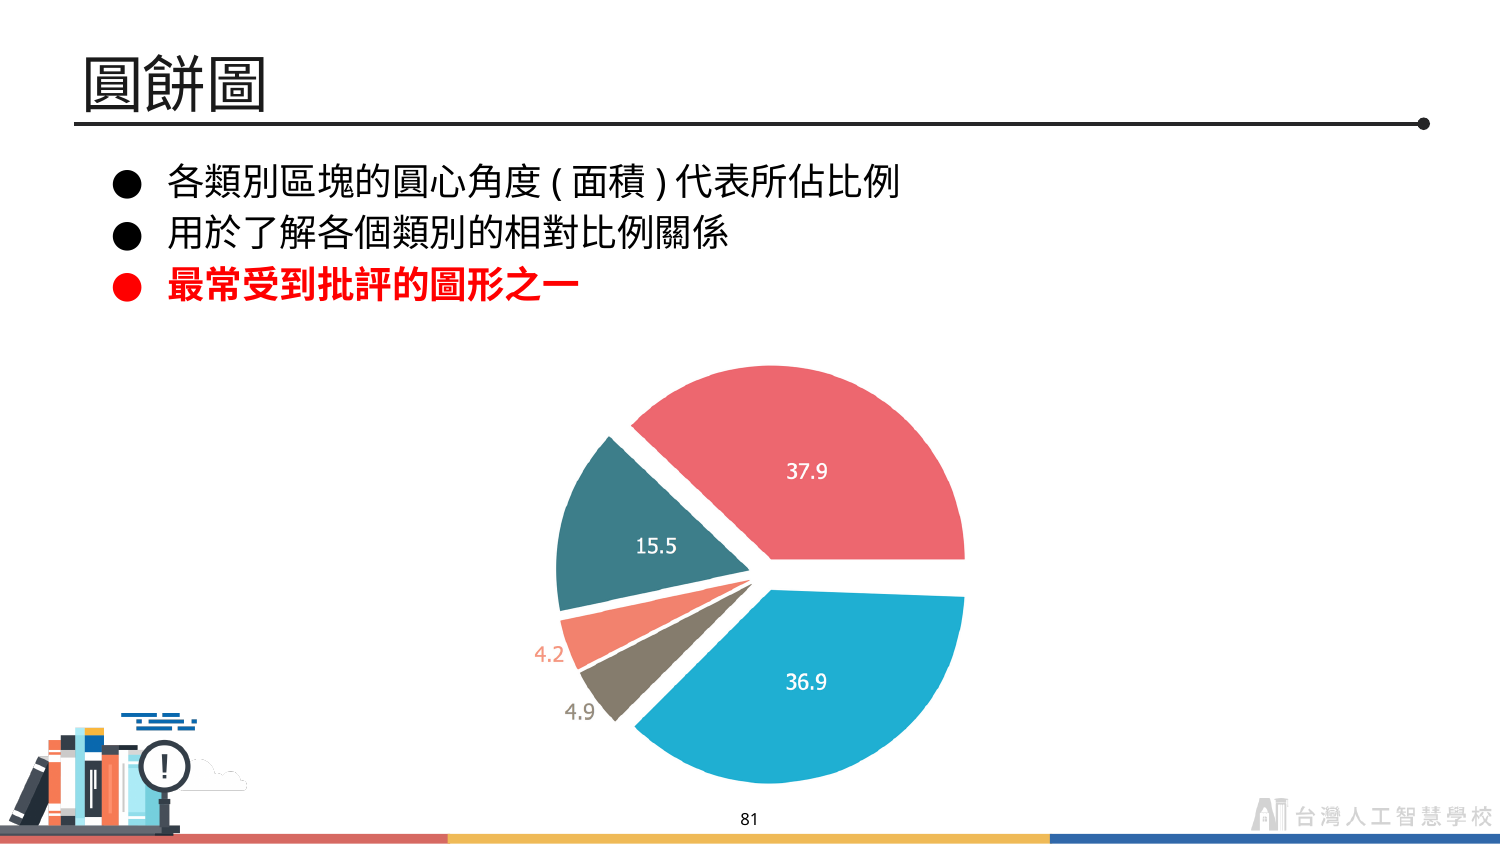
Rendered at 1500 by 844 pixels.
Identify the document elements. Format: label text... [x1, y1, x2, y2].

text_box 各類別區塊的圓心角度(面積)代表所佔比例 用於了解各個類別的相對比例關係 最常受到批評的圖形之一 [77, 135, 1400, 662]
picture [0, 713, 247, 836]
picture [512, 342, 988, 804]
slide_number ‹#› [729, 812, 771, 834]
title 圓餅圖 [77, 35, 1038, 129]
